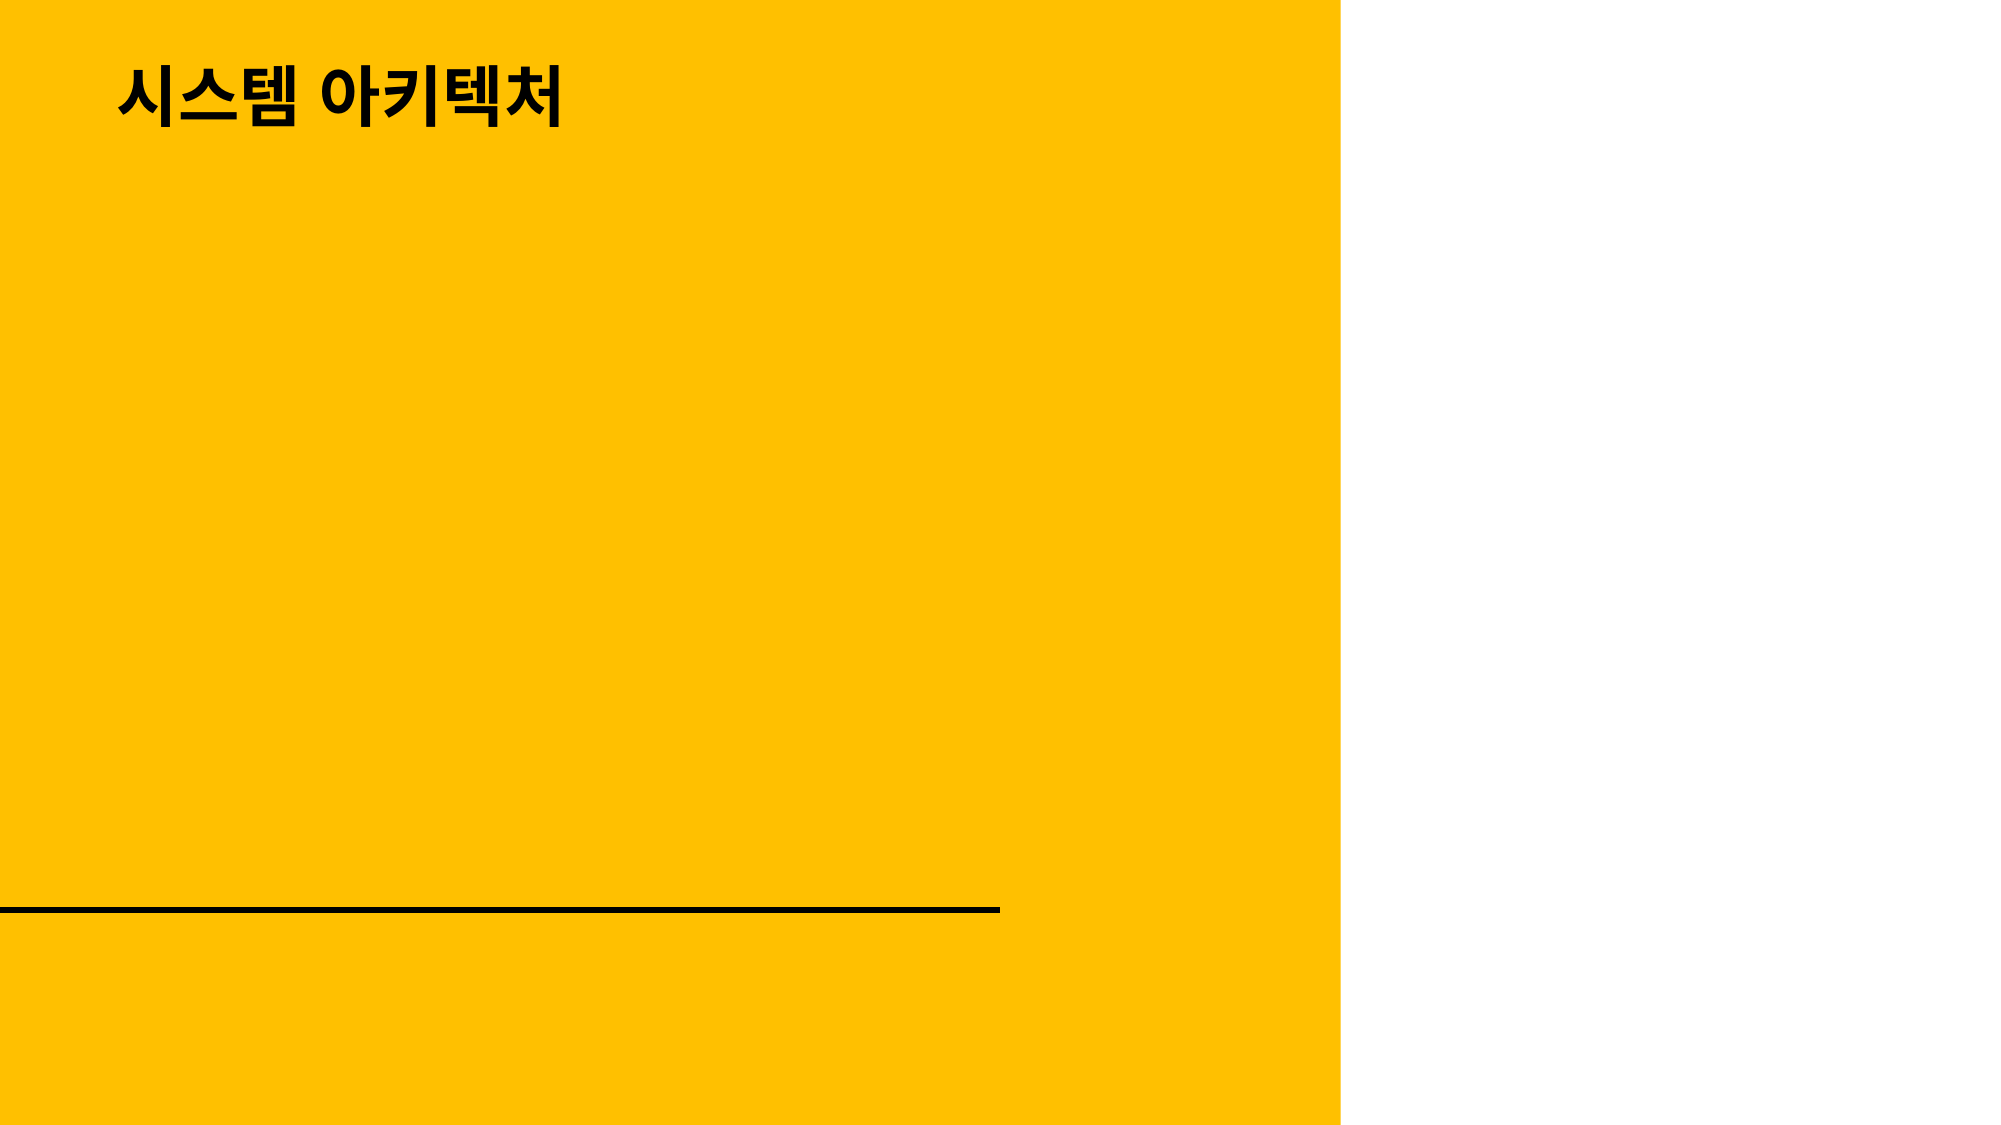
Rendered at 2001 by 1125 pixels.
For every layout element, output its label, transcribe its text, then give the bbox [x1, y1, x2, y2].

text_box [0, 0, 1342, 1125]
text_box 시스템 아키텍처 [102, 46, 1072, 142]
